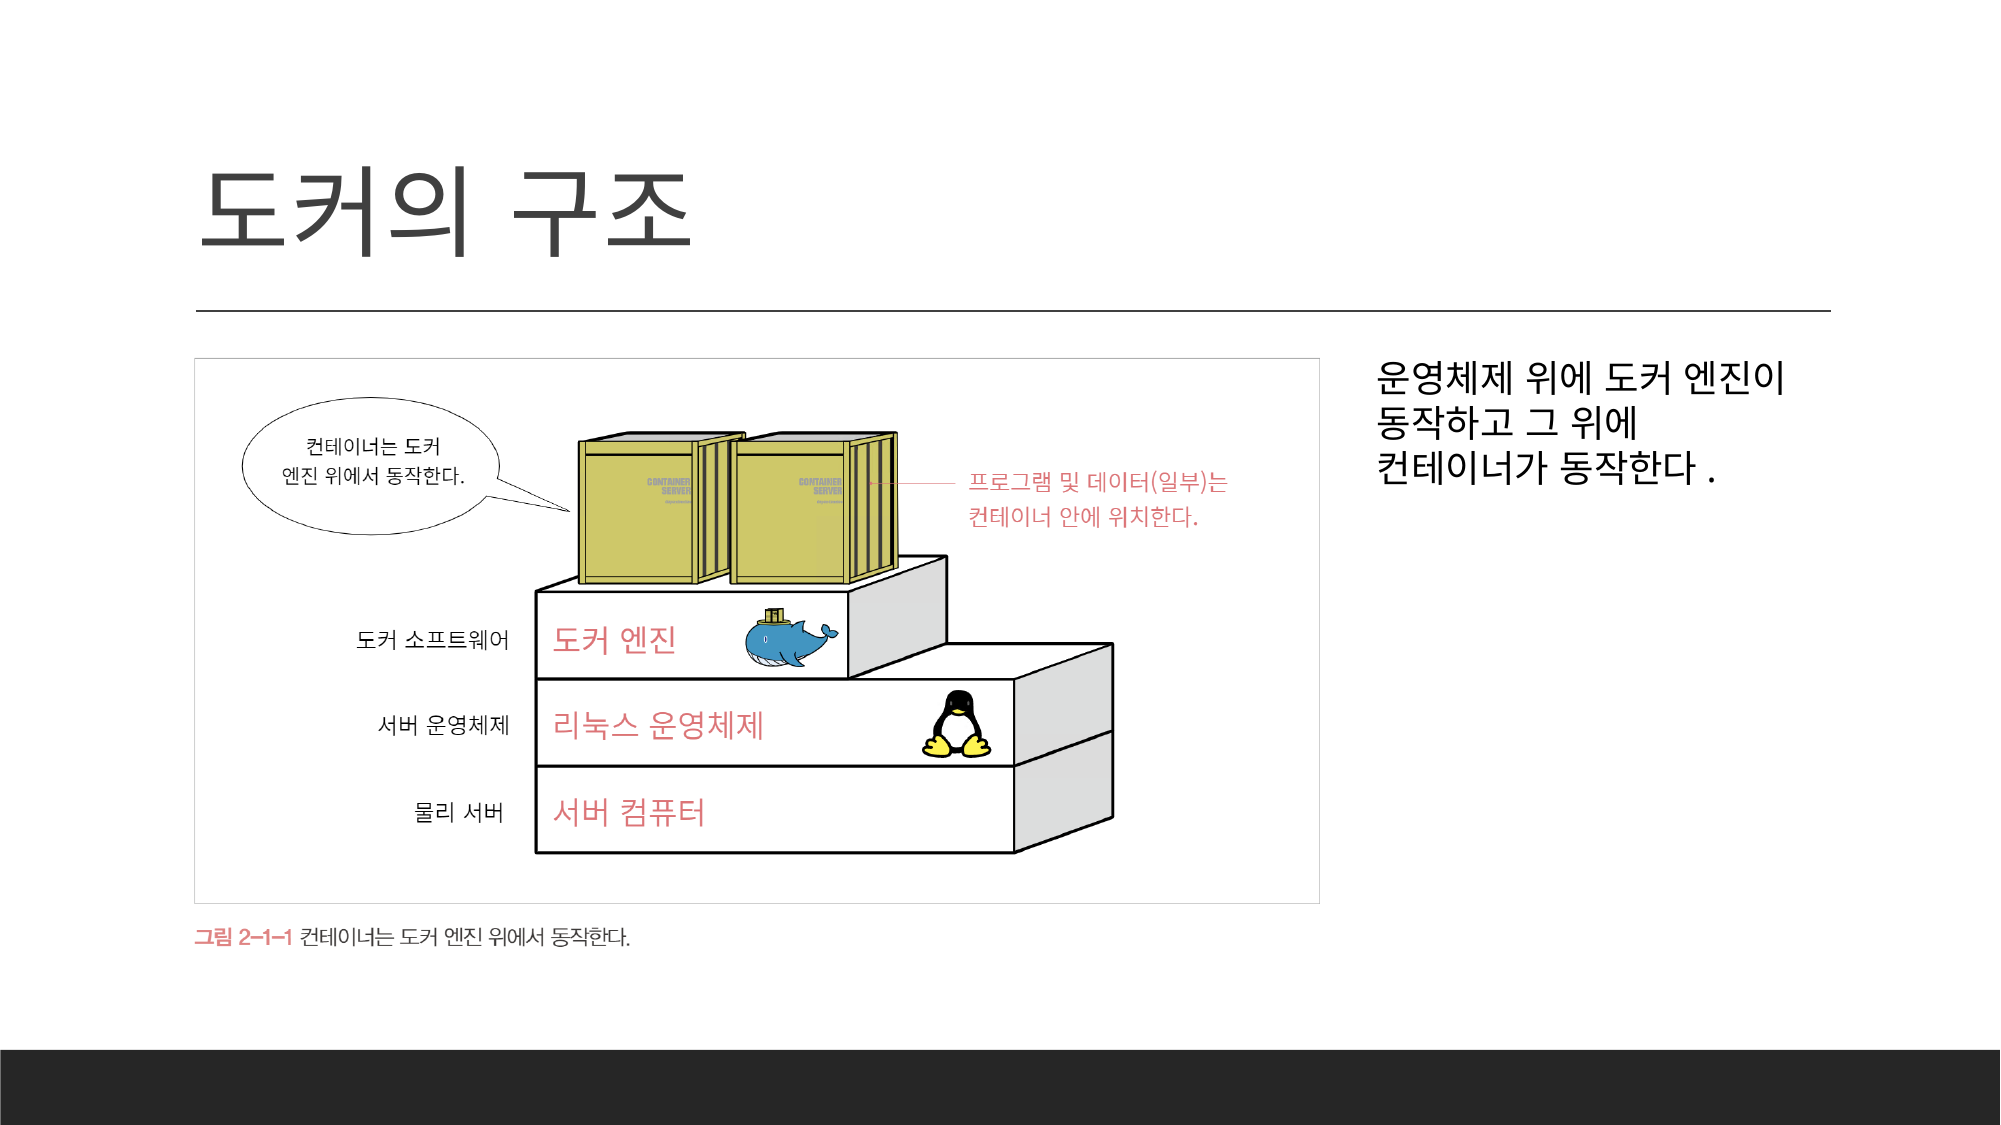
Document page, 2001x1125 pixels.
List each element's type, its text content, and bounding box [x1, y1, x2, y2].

title 도커의 구조 [180, 47, 1830, 285]
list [179, 346, 1335, 965]
text_box 운영체제 위에 도커 엔진이 동작하고 그 위에 컨테이너가 동작한다. [1361, 347, 1830, 498]
